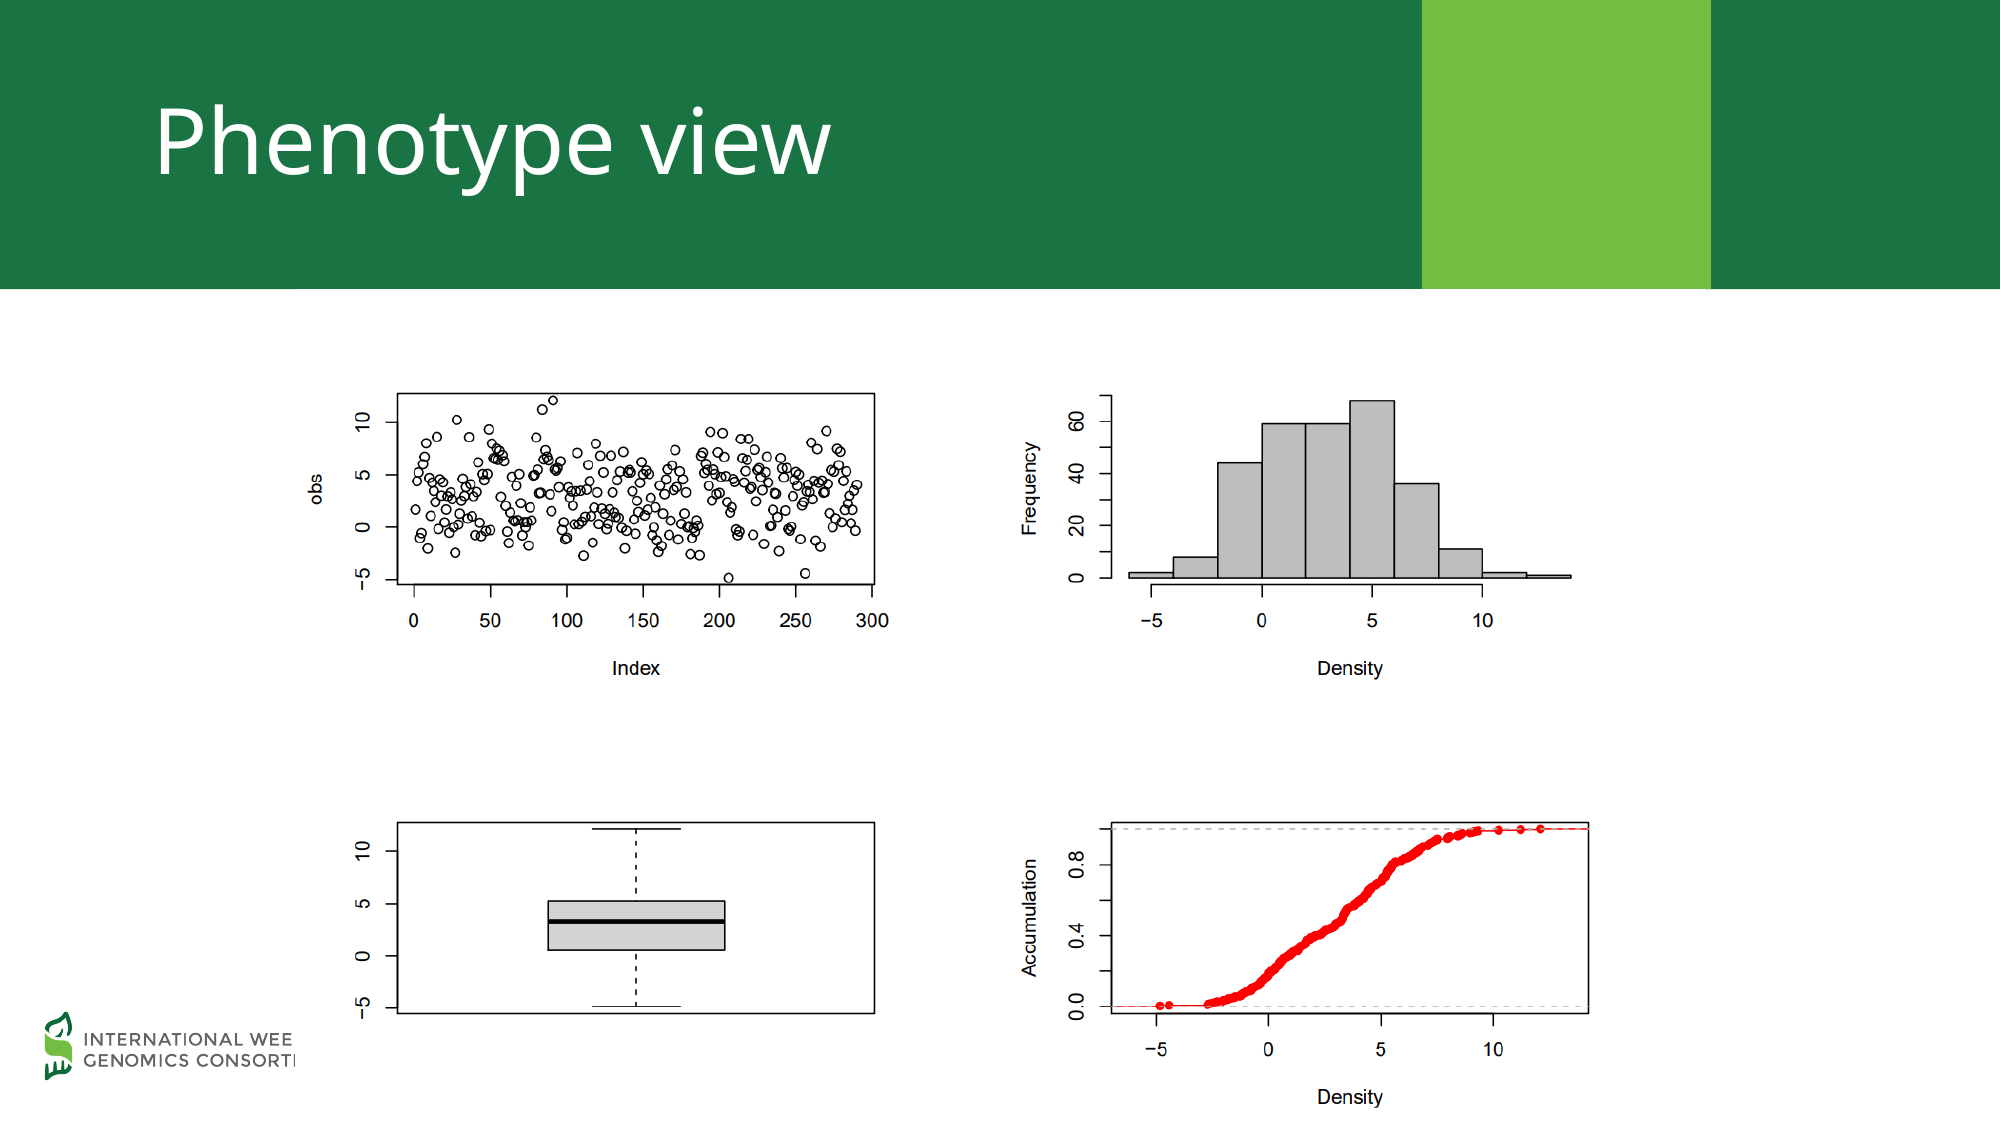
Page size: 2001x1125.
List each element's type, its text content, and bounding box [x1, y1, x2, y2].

title Phenotype view [137, 0, 1863, 290]
picture [0, 289, 1705, 1125]
